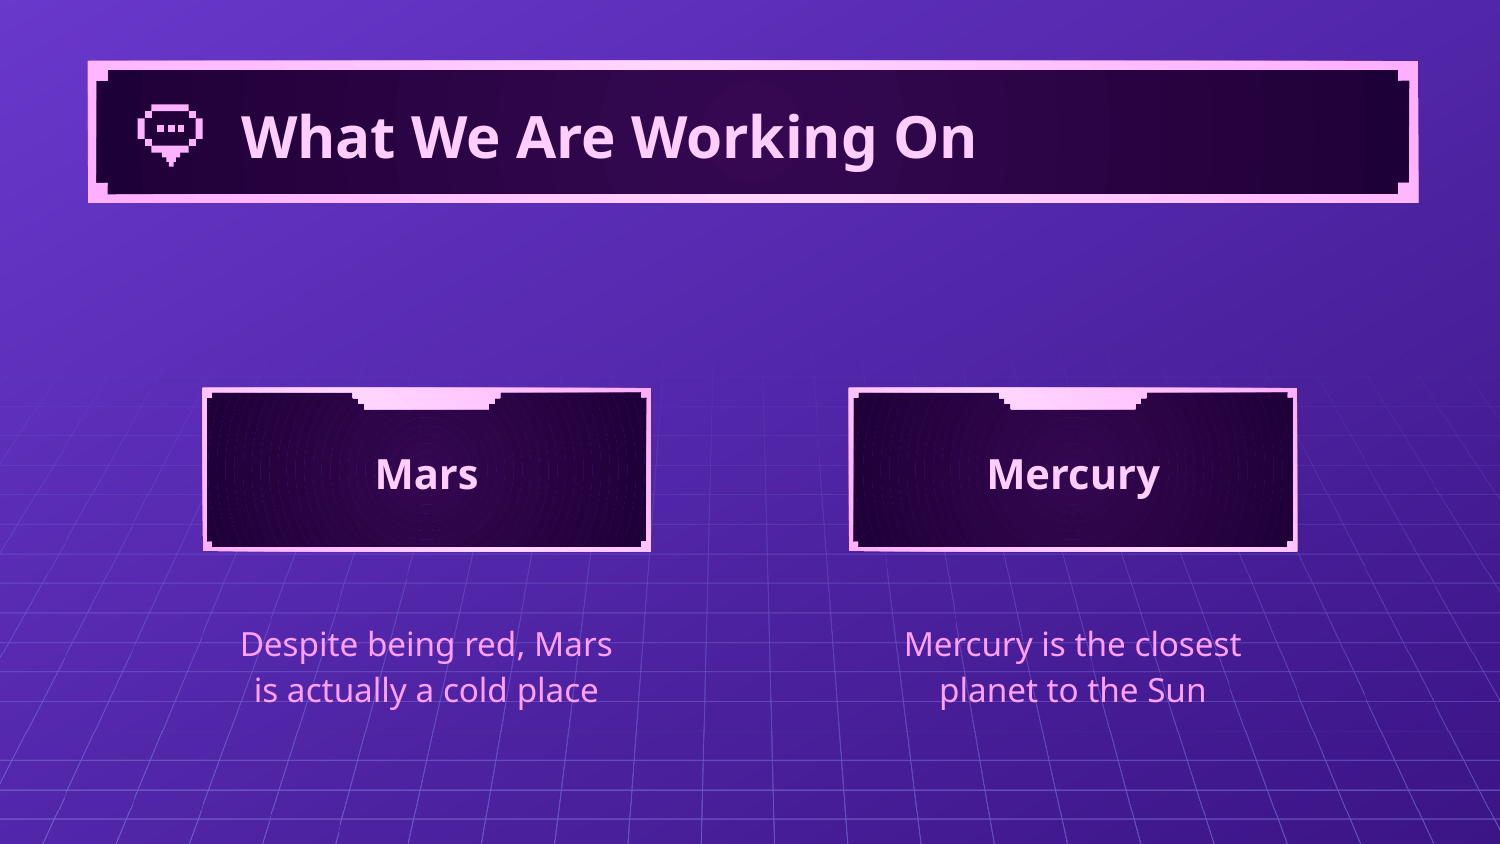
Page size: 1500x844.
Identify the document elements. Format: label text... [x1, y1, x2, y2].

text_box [137, 104, 203, 167]
subtitle Mars [202, 420, 651, 519]
subtitle Despite being red, Mars is actually a cold place [217, 608, 637, 718]
title What We Are Working On [225, 88, 1382, 183]
subtitle Mercury [848, 420, 1298, 519]
subtitle Mercury is the closest planet to the Sun [863, 608, 1283, 718]
